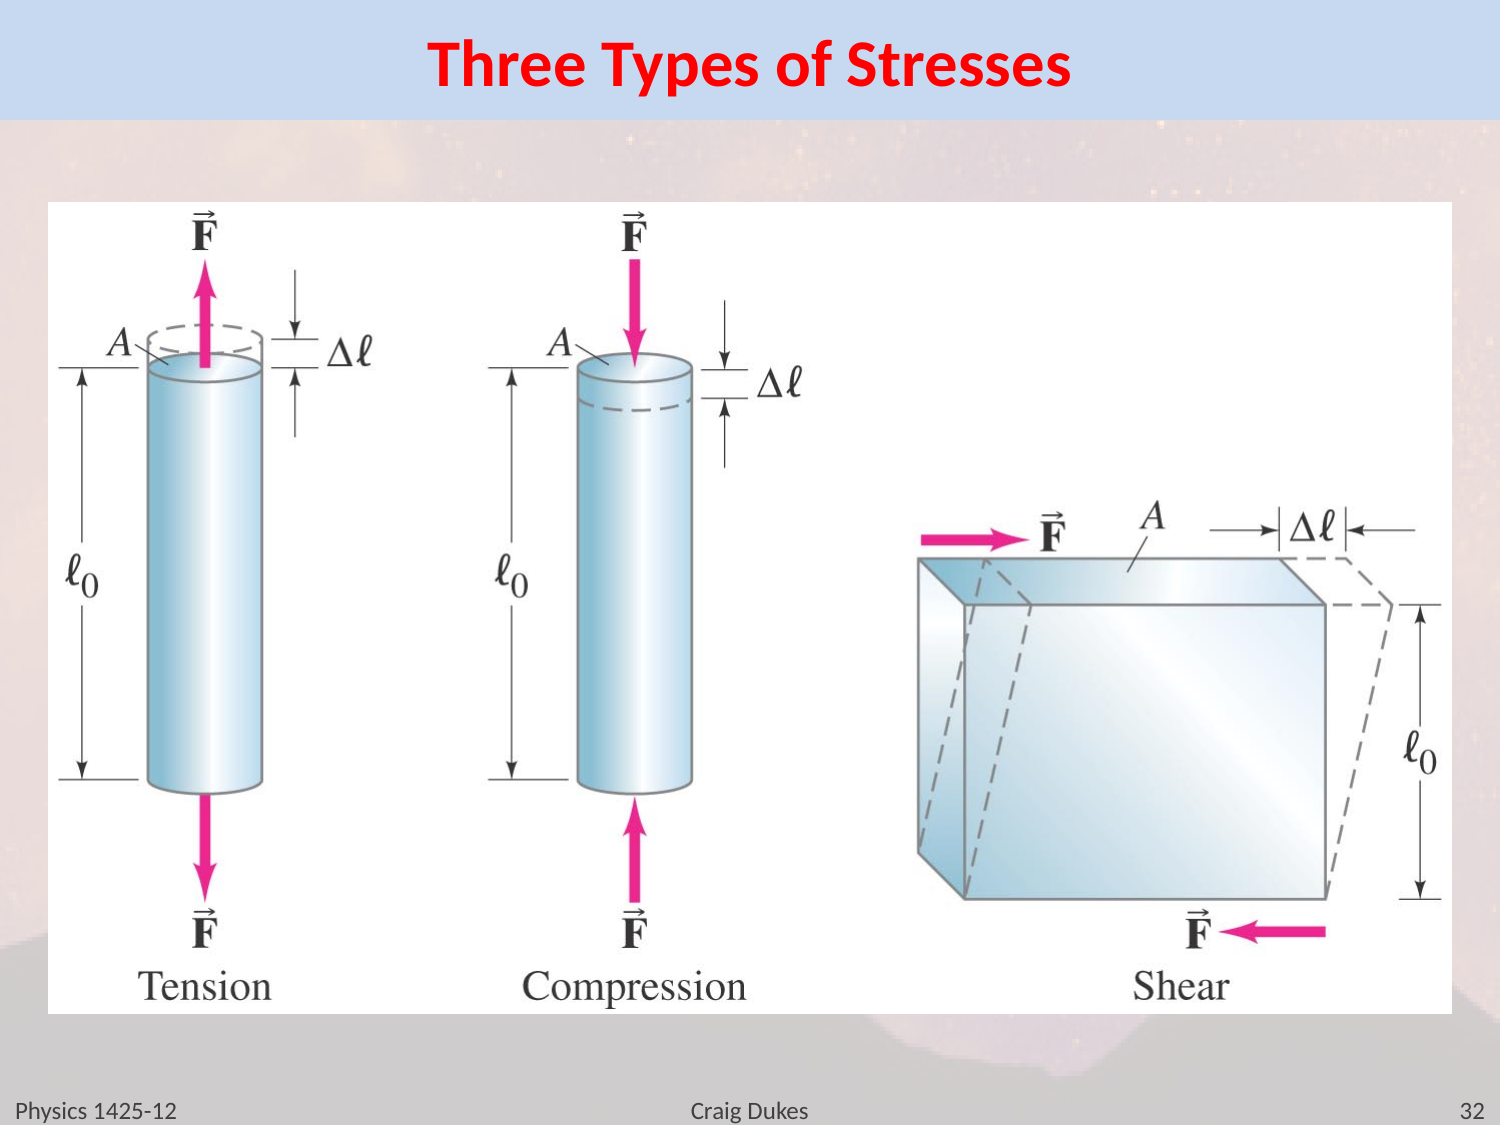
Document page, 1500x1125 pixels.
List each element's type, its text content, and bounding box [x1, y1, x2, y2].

slide_number 32 [1125, 1095, 1500, 1125]
picture [0, 120, 1500, 1095]
title Three Types of Stresses [0, 0, 1500, 120]
slide_number Physics 1425-12 [0, 1095, 375, 1125]
footer Craig Dukes [375, 1095, 1125, 1125]
